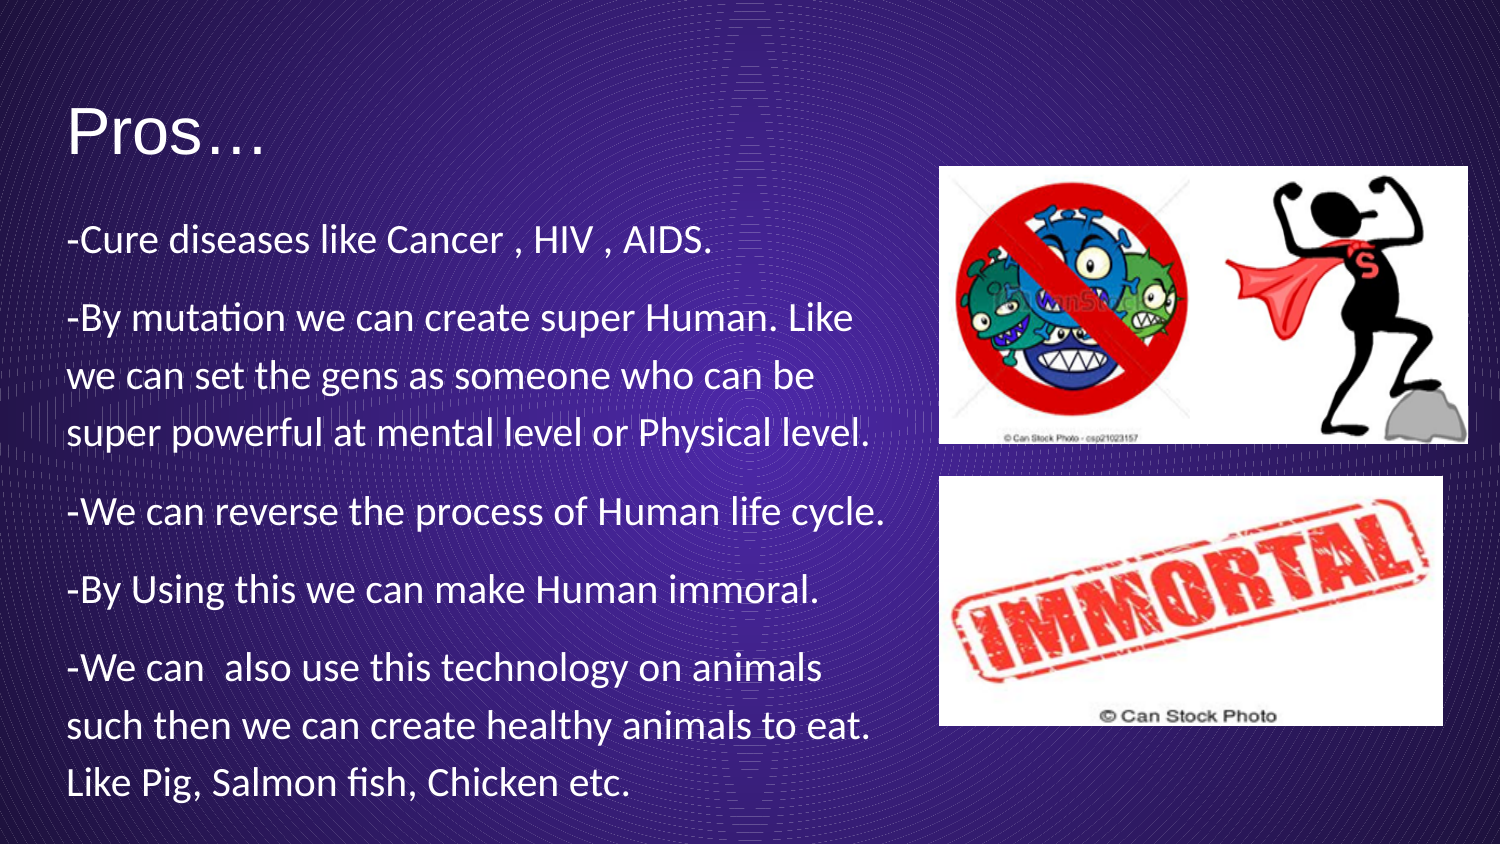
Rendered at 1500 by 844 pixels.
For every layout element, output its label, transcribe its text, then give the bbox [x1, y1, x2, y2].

list -Cure diseases like Cancer , HIV , AIDS. -By mutation we can create super Human. Like we can set the gens as someone who can be super powerful at mental level or Physical level. -We can reverse the process of Human life cycle. -By Using this we can make Human immoral. -We can also use this technology on animals such then we can create healthy animals to eat. Like Pig, Salmon fish, Chicken etc. [51, 189, 912, 844]
picture [939, 166, 1469, 444]
picture [939, 476, 1443, 726]
title Pros… [51, 72, 1449, 167]
